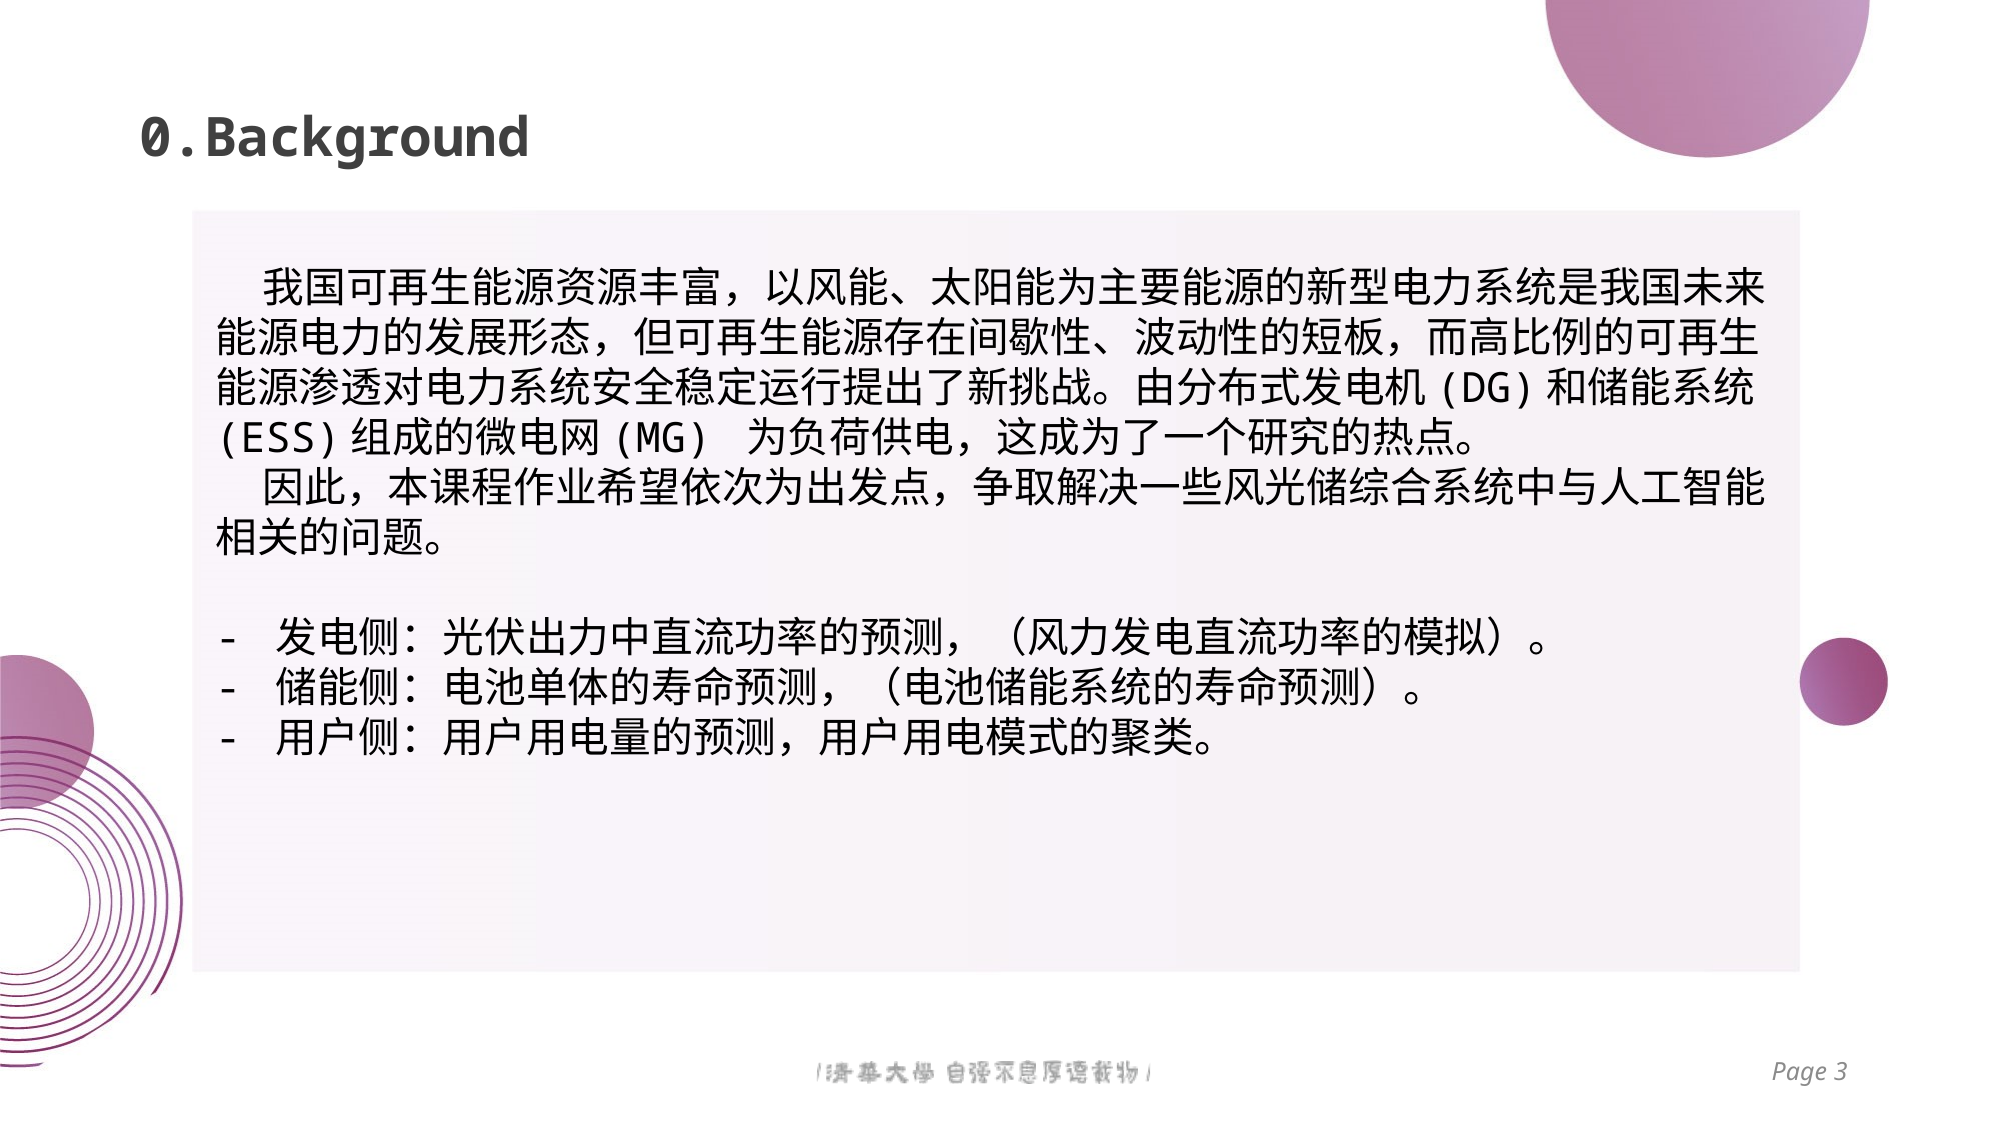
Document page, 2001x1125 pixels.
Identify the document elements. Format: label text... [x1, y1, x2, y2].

slide_number Page 3 [1412, 1042, 1863, 1103]
text_box 我国可再生能源资源丰富，以风能、太阳能为主要能源的新型电力系统是我国未来能源电力的发展形态，但可再生能源存在间歇性、波动性的短板，而高比例的可再生能源渗透对电力系统安全稳定运行提出了新挑战。由分布式发电机(DG)和储能系统(ESS)组成的微电网(MG) 为负荷供电，这成为了一个研究的热点。 因此，本课程作业希望依次为出发点，争取解决一些风光储综合系统中与人工智能相关的问题。 - 发电侧：光伏出力中直流功率的预测，（风力发电直流功率的模拟）。 - 储能侧：电池单体的寿命预测，（电池储能系统的寿命预测）。 - 用户侧：用户用电量的预测，用户用电模式的聚类。 [200, 253, 1791, 769]
list [191, 223, 1800, 968]
text_box 0.Background [124, 79, 565, 198]
picture [0, 0, 2001, 1125]
